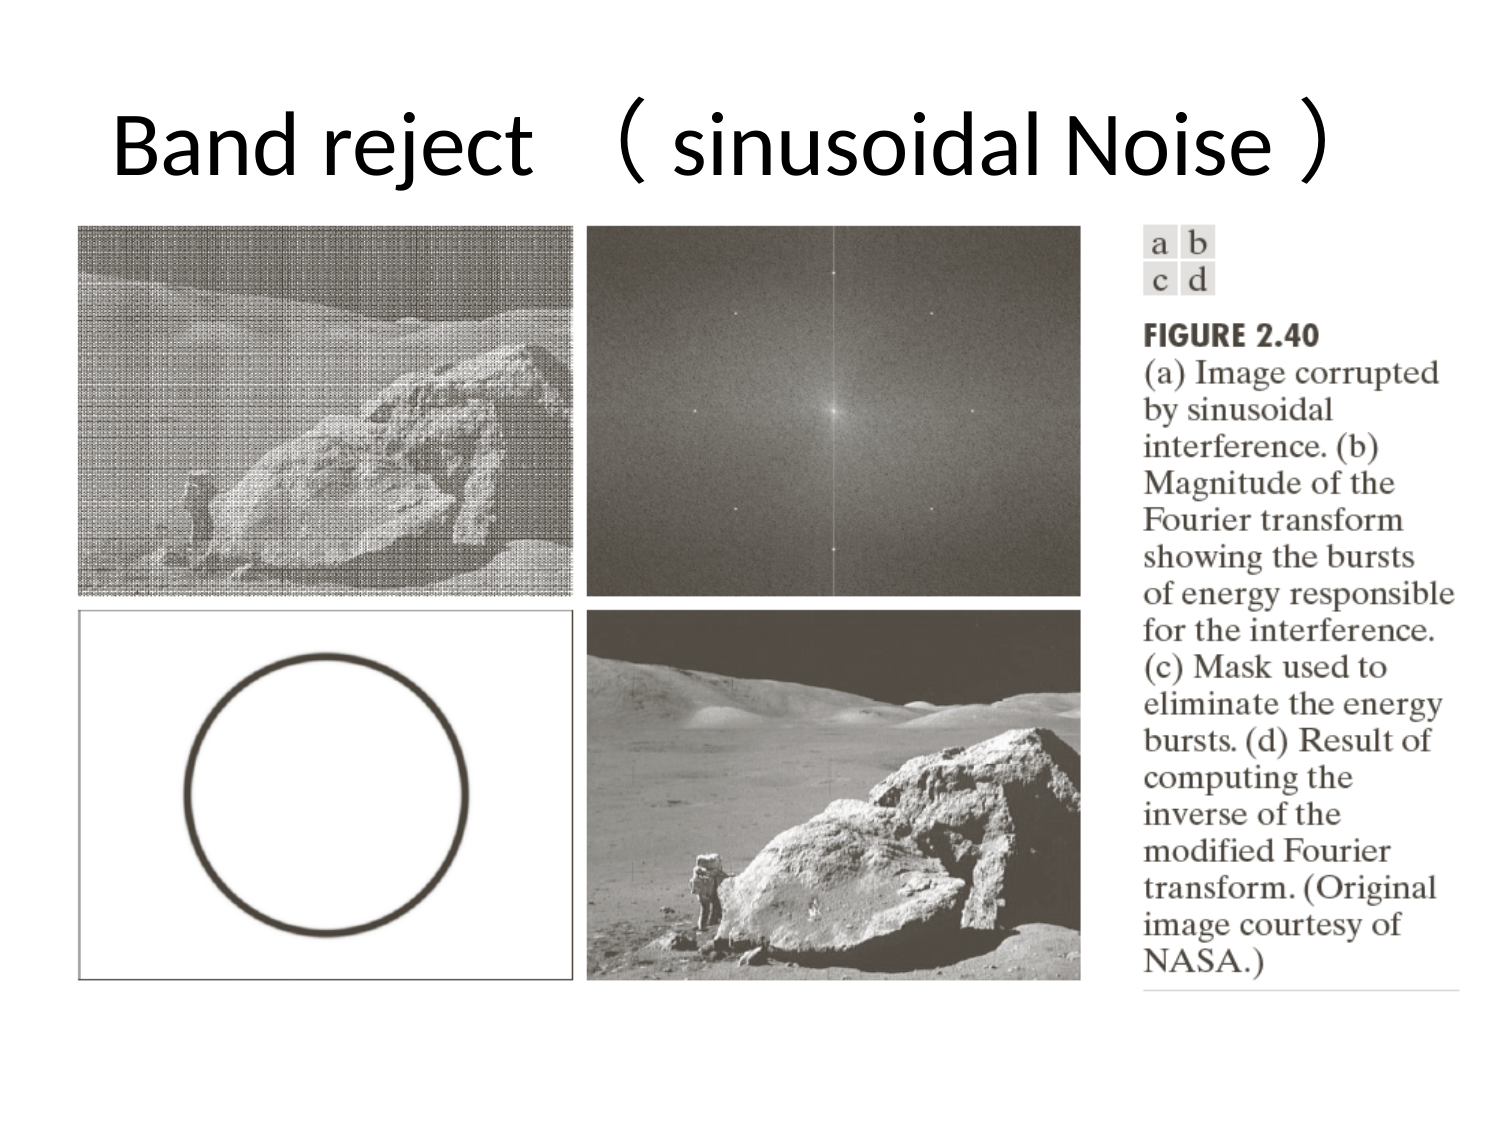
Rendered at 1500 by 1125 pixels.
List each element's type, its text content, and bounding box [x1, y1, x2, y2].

picture [1136, 222, 1473, 1012]
title Band reject（sinusoidal Noise） [75, 45, 1425, 233]
picture [70, 222, 1088, 985]
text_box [1136, 222, 1471, 1010]
